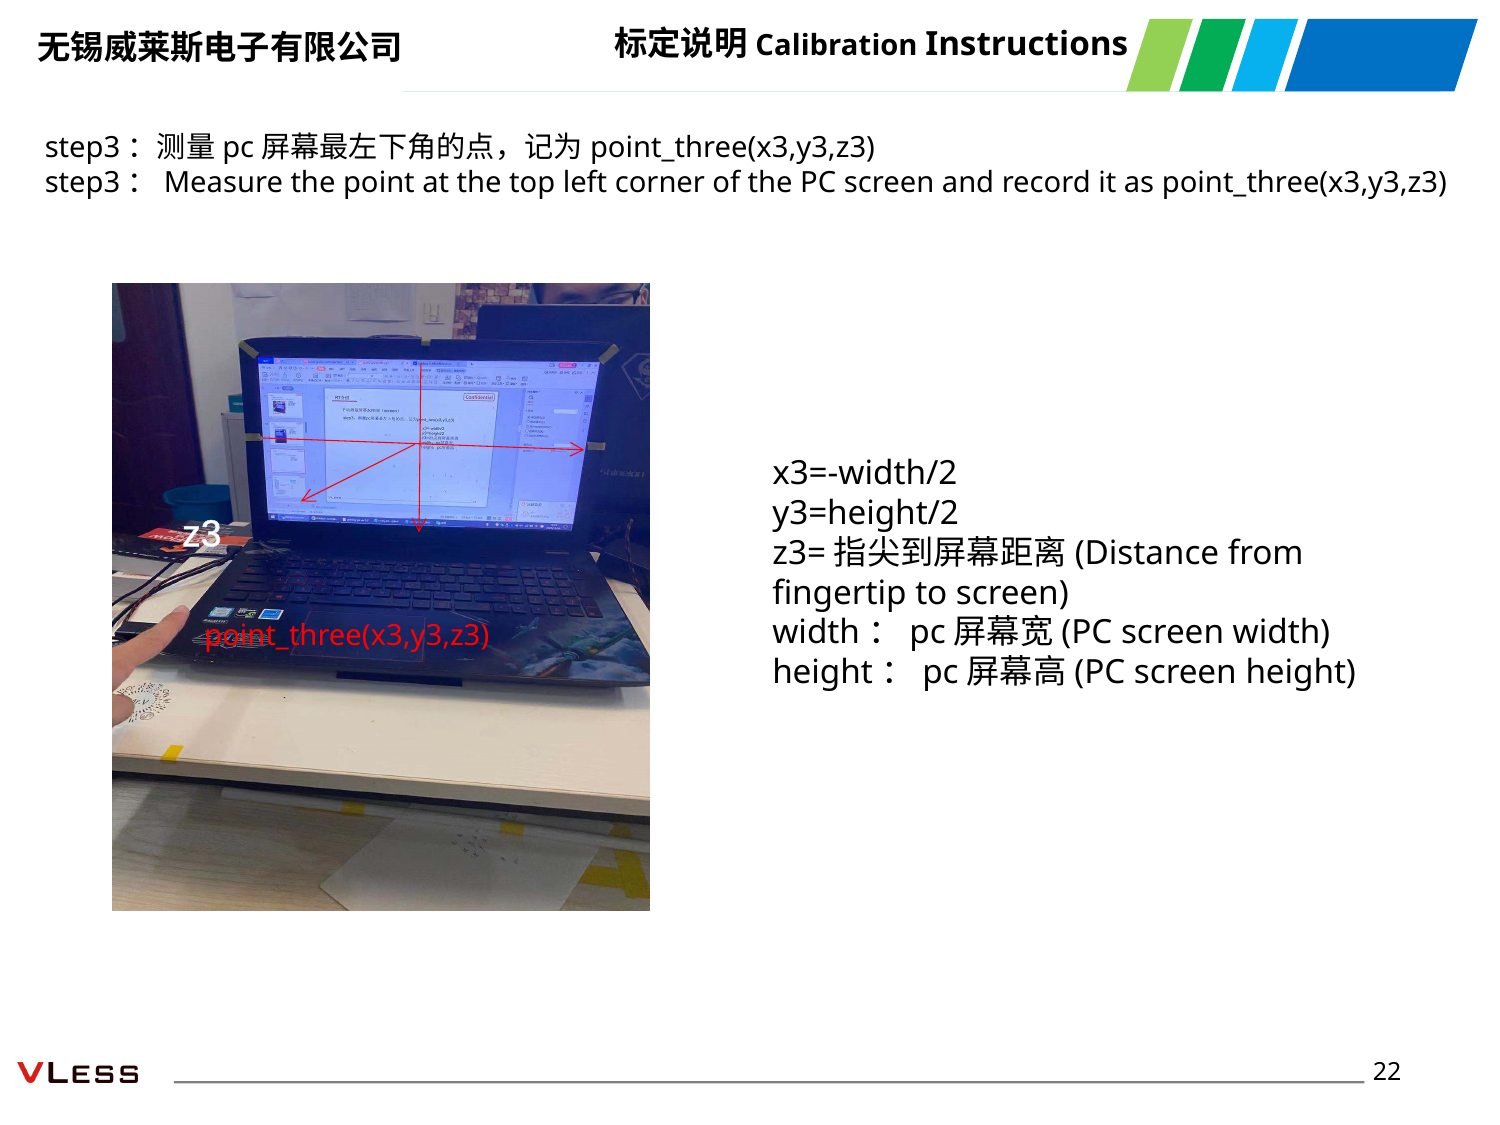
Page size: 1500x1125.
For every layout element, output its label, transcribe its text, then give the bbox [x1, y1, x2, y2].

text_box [112, 283, 650, 912]
text_box step3：测量pc屏幕最左下角的点，记为point_three(x3,y3,z3) step3：Measure the point at the top left corner of the PC screen and record it as point_three(x3,y3,z3) [30, 120, 1500, 241]
text_box x3=-width/2 y3=height/2 z3=指尖到屏幕距离(Distance from fingertip to screen) width：pc屏幕宽(PC screen width) height：pc屏幕高(PC screen height) [757, 443, 1391, 738]
text_box 标定说明Calibration Instructions [576, 14, 1221, 70]
picture [17, 1062, 138, 1083]
